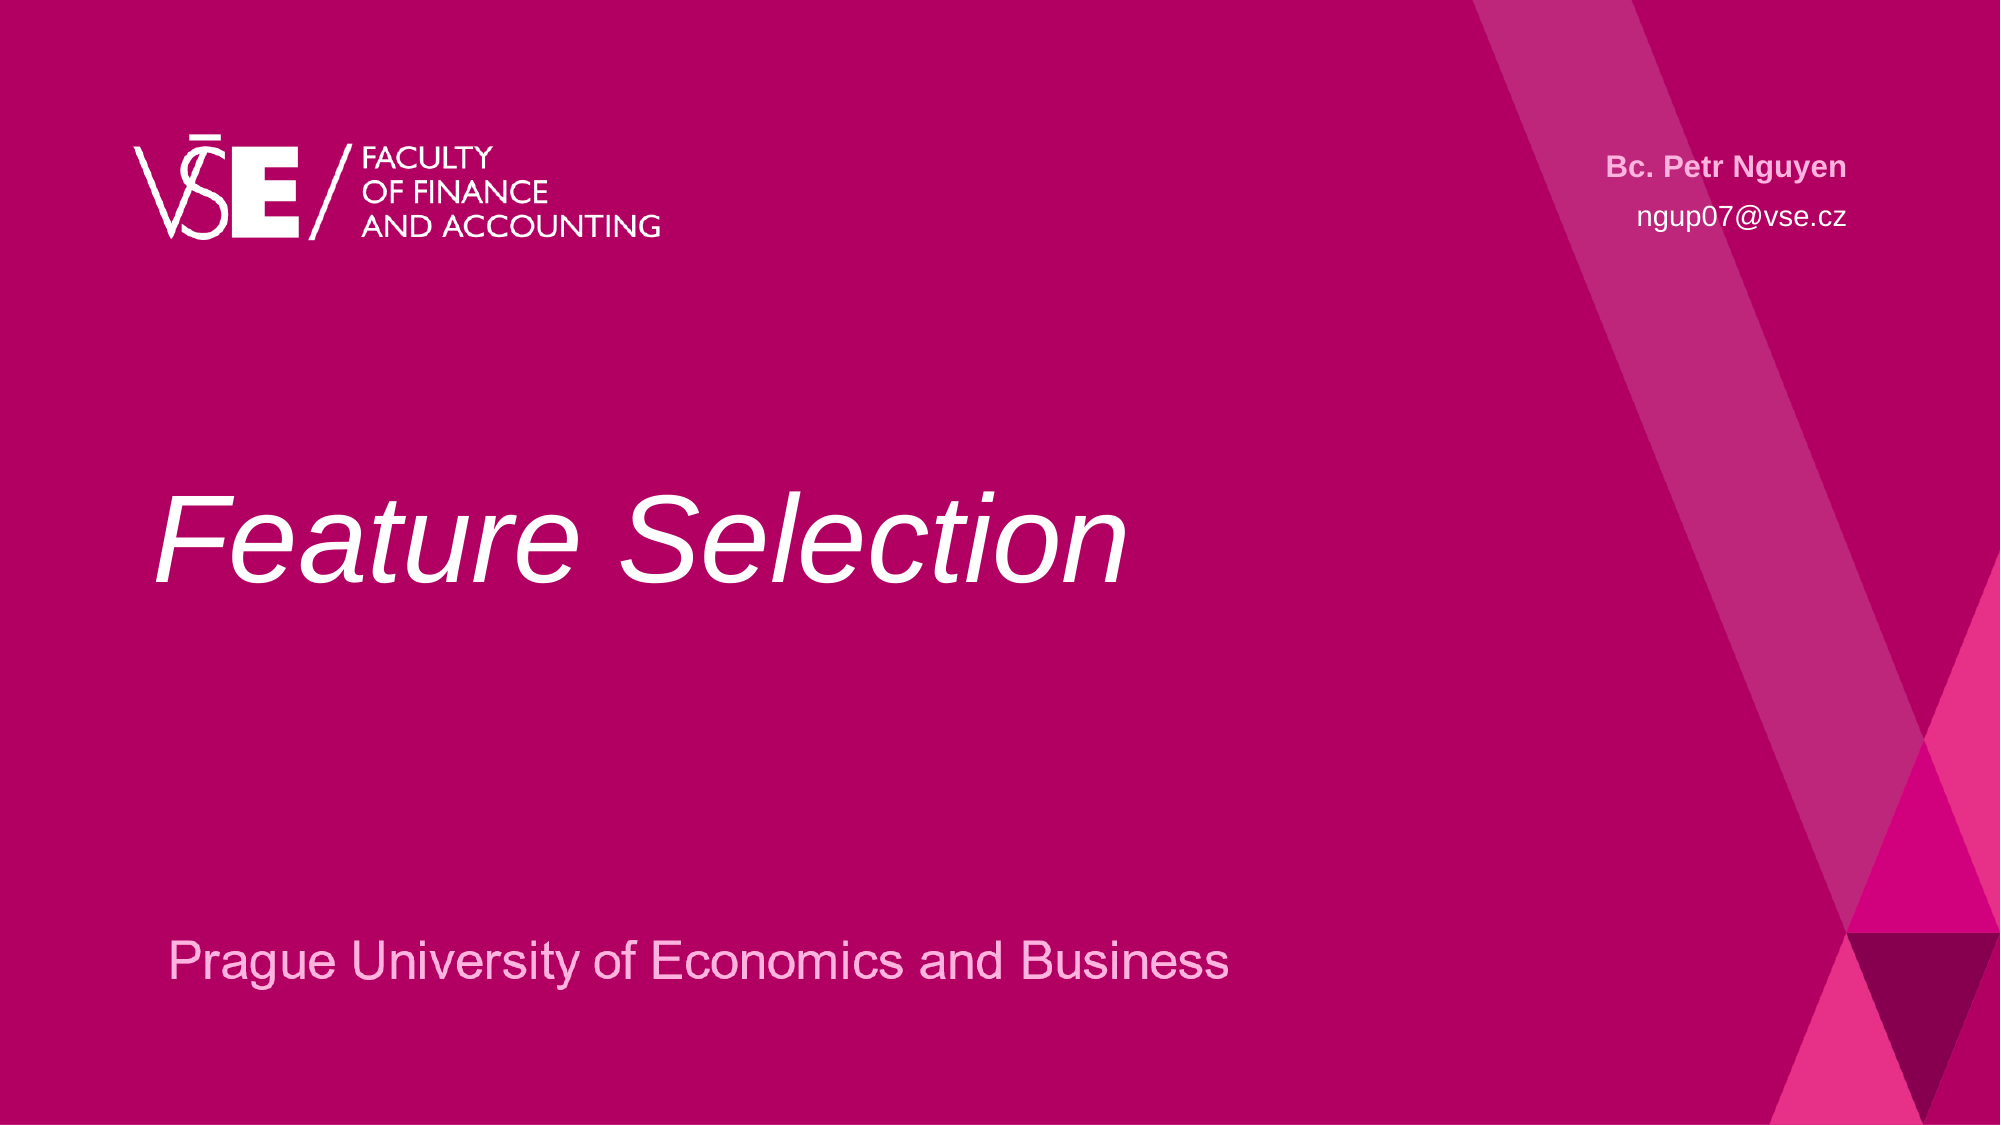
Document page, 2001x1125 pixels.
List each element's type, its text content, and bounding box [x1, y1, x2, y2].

list Bc. Petr Nguyen [1252, 142, 1863, 193]
picture [0, 0, 2000, 1125]
title Feature Selection [137, 467, 1863, 649]
list ngup07@vse.cz [1252, 193, 1863, 245]
